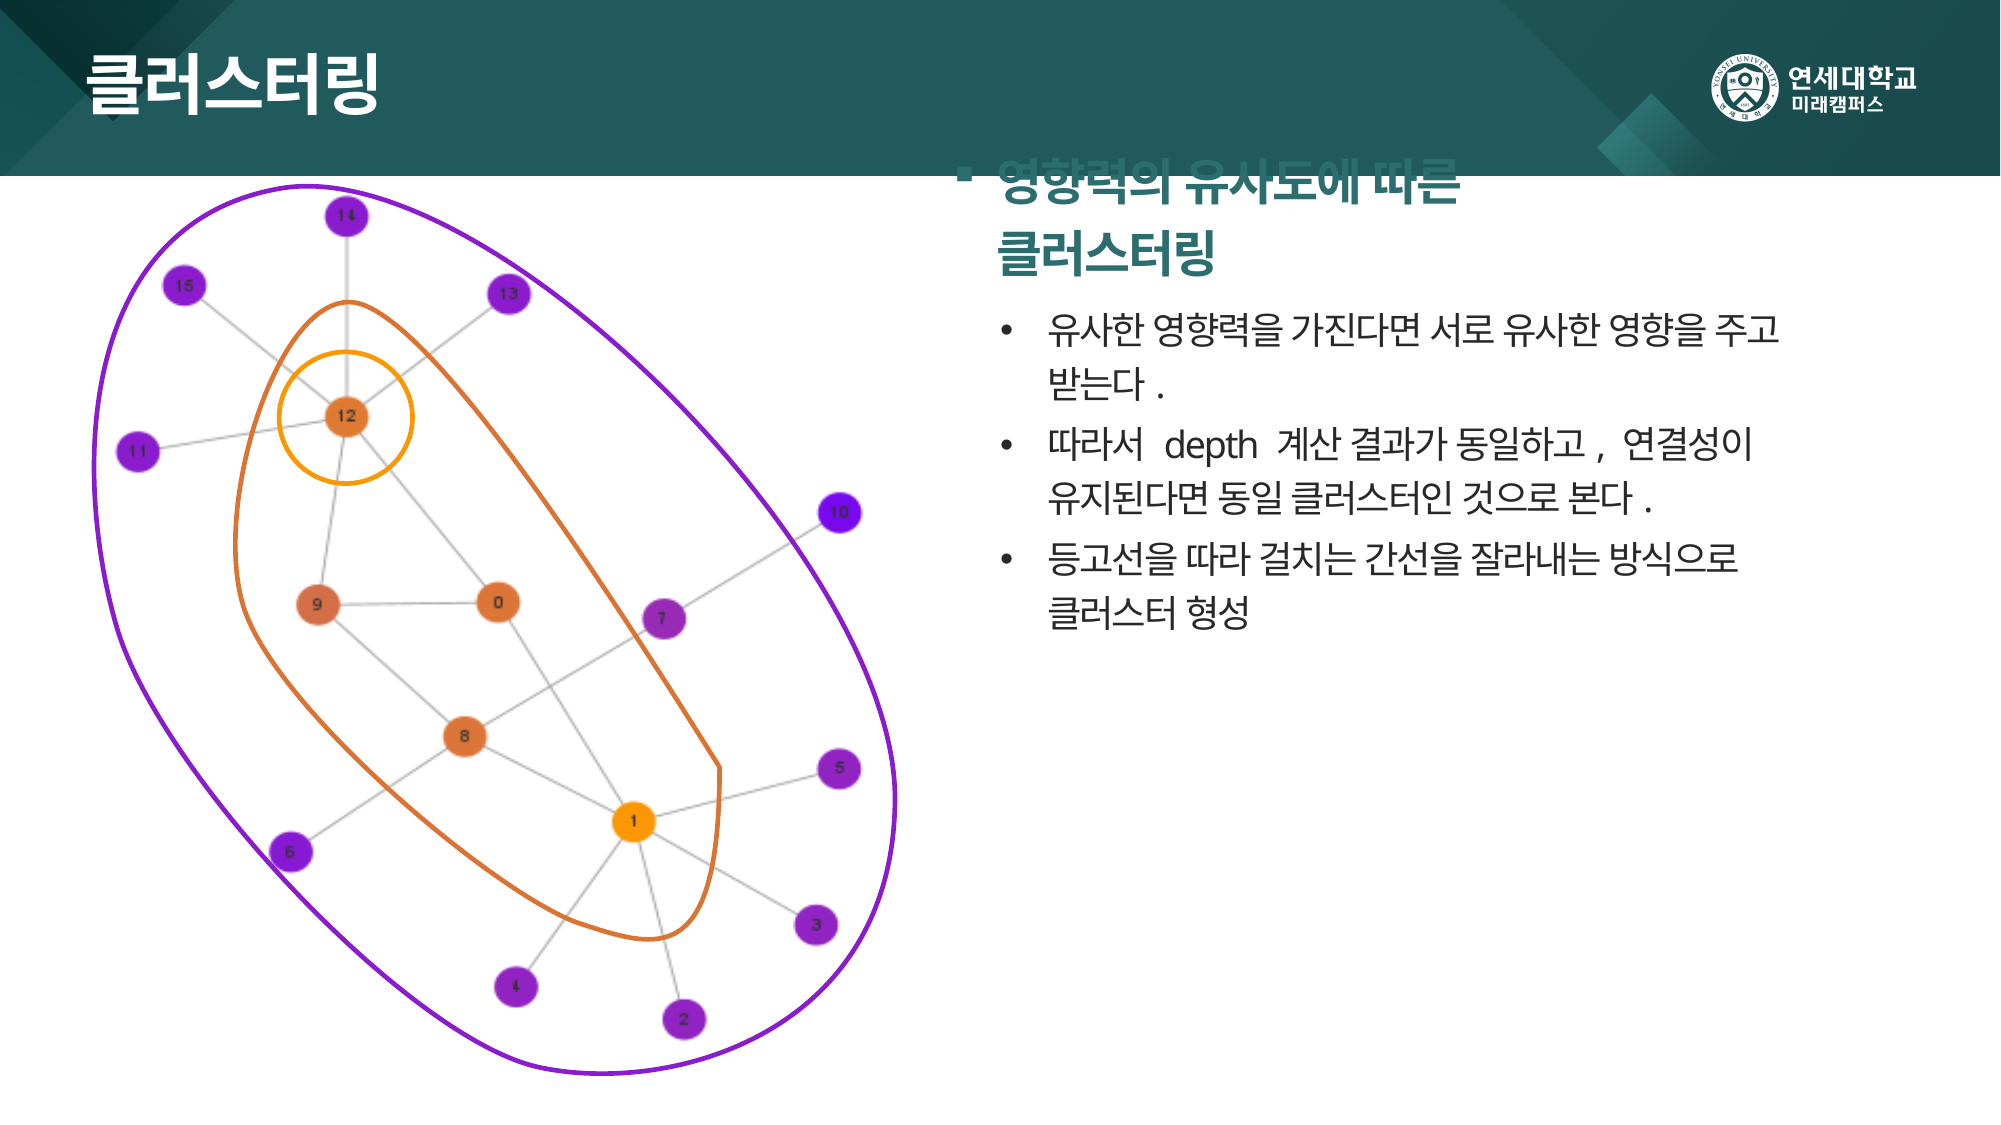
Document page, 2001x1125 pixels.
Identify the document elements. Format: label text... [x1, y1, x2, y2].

picture [0, 0, 2001, 1125]
title 클러스터링 [84, 51, 1810, 125]
text_box 영향력의 유사도에 따른 클러스터링 [953, 138, 1680, 289]
text_box 유사한 영향력을 가진다면 서로 유사한 영향을 주고 받는다. 따라서 depth 계산 결과가 동일하고, 연결성이 유지된다면 동일 클러스터인 것으로 본다. 등고선을 따라 걸치는 간선을 잘라내는 방식으로 클러스터 형성 [953, 292, 1866, 635]
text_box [45, 186, 914, 1074]
